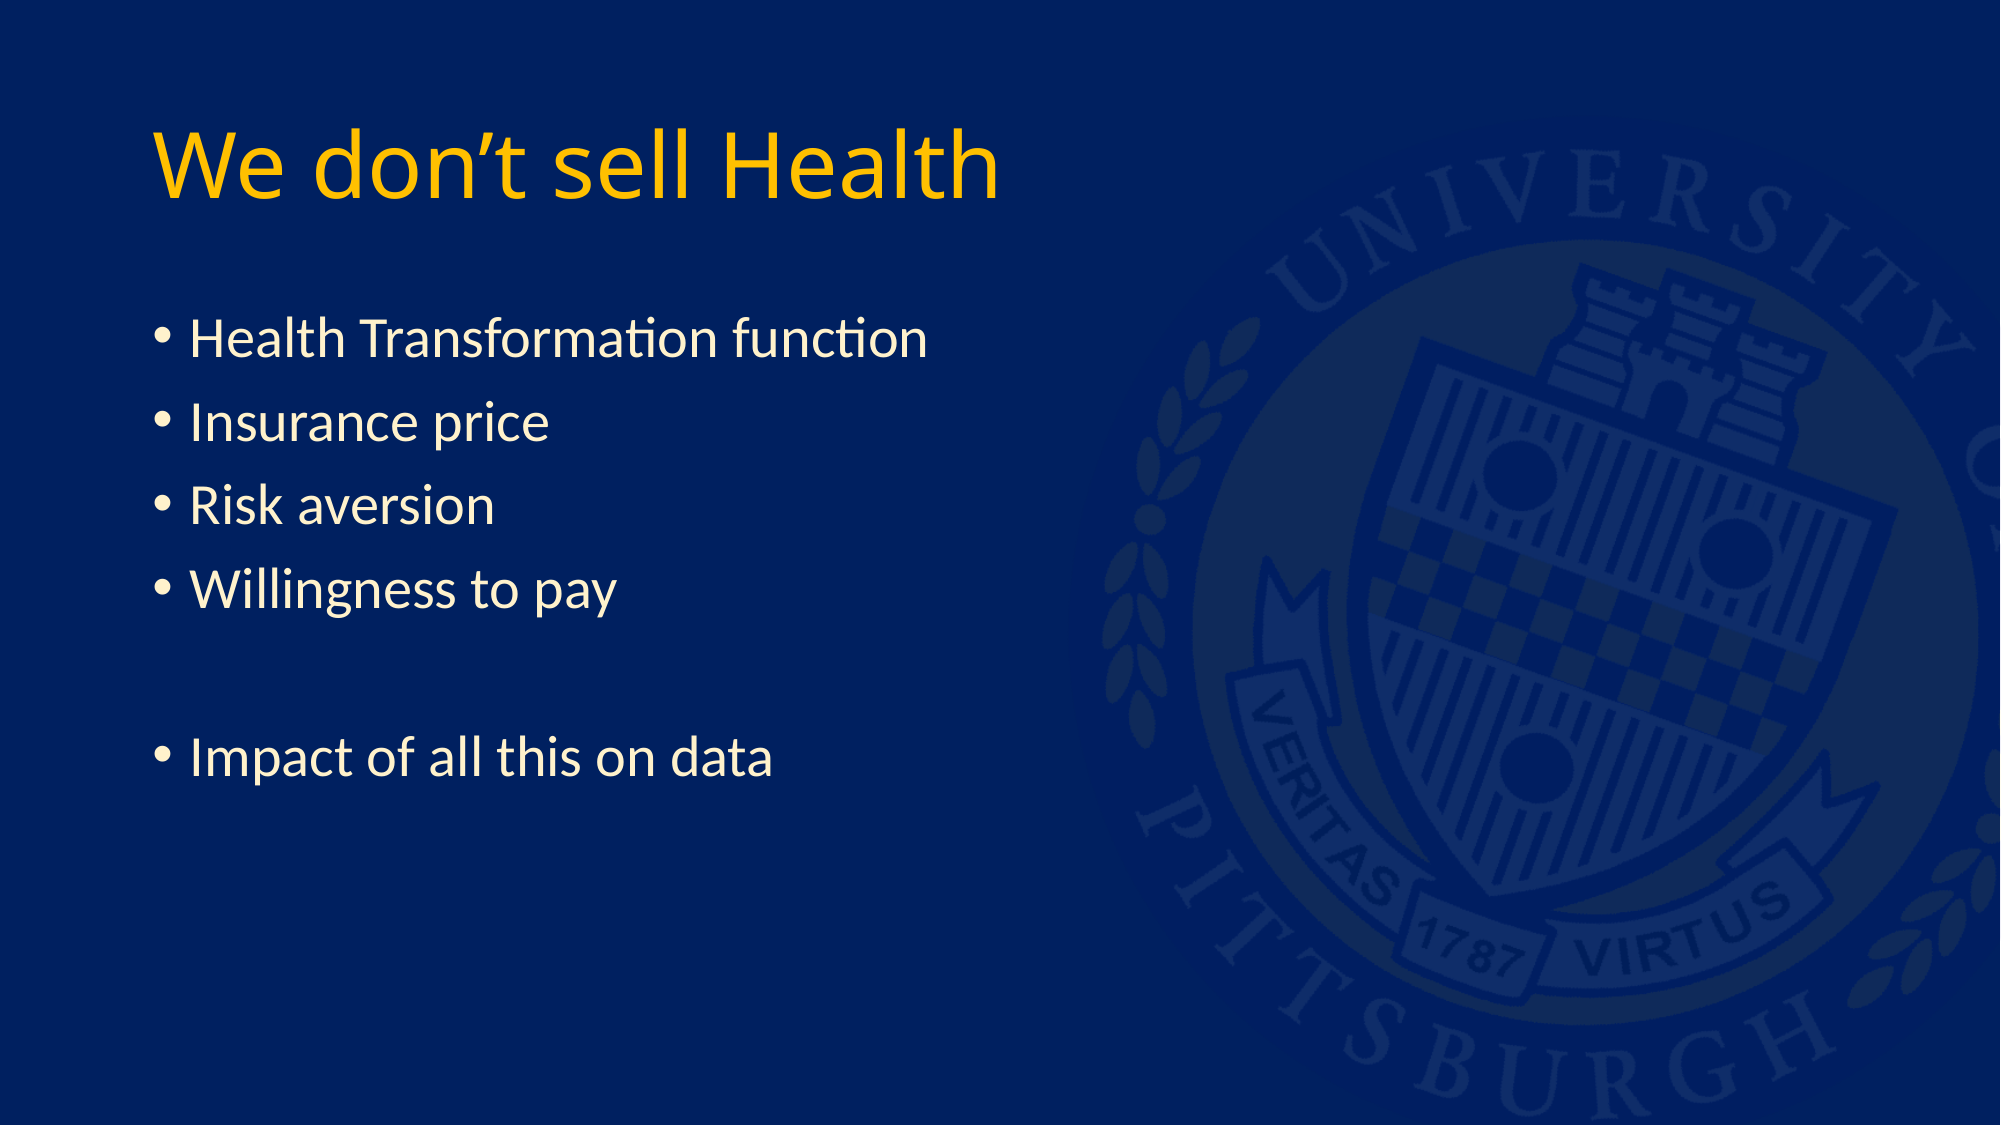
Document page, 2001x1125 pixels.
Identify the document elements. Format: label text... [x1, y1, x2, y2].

title We don’t sell Health [137, 59, 1863, 278]
list Health Transformation function Insurance price Risk aversion Willingness to pay Impact of all this on data [137, 299, 1863, 1014]
